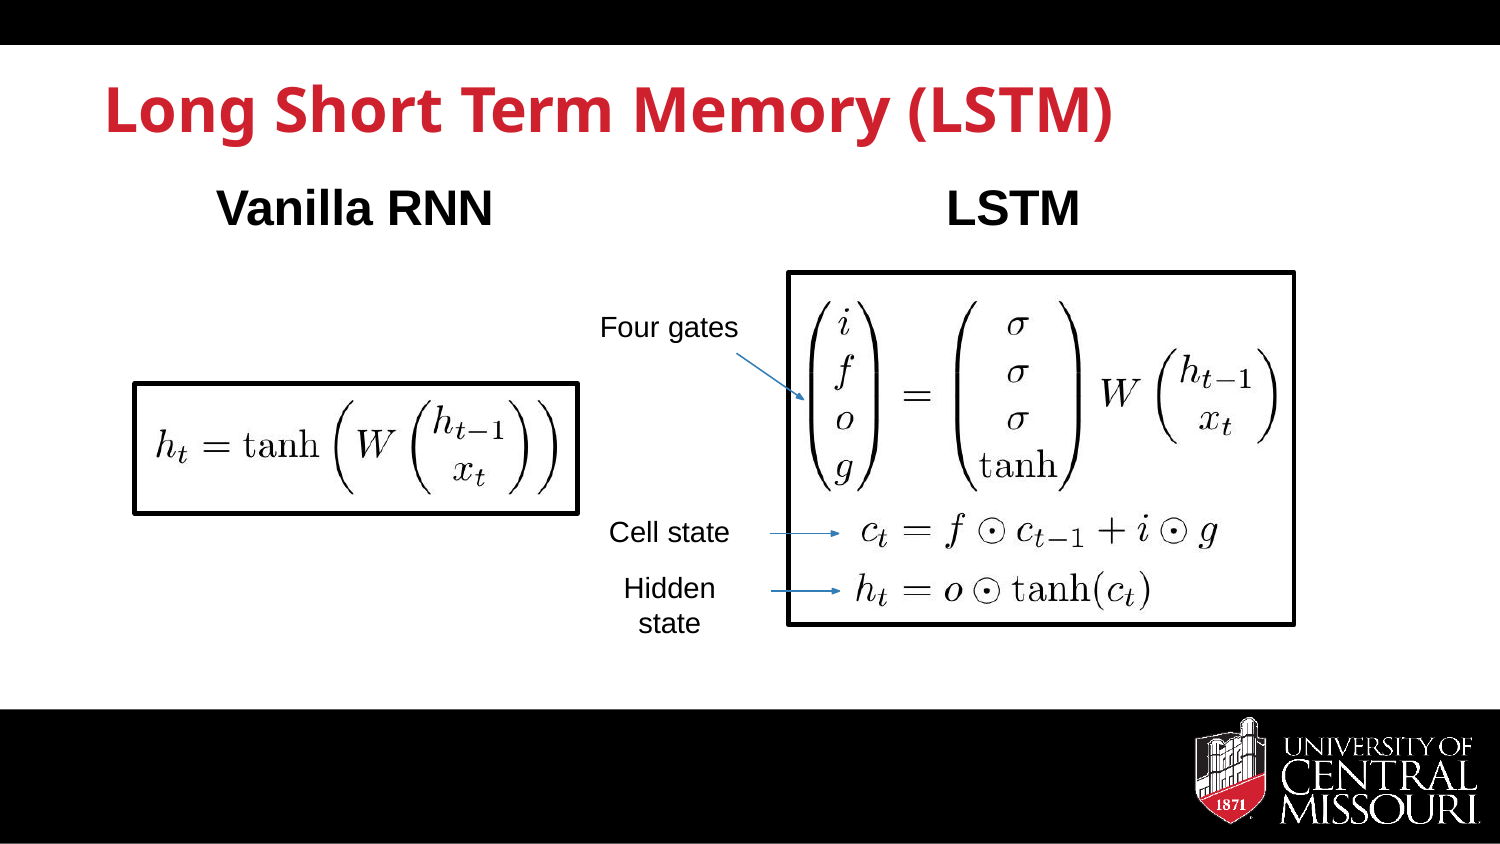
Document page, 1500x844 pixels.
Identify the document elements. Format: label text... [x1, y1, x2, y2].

text_box Vanilla RNN LSTM [213, 173, 1083, 236]
text_box Cell state Hidden state [589, 511, 758, 640]
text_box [132, 380, 581, 517]
text_box Four gates [597, 305, 730, 343]
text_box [735, 269, 1297, 628]
title Long Short Term Memory (LSTM) [75, 56, 1425, 211]
picture [1187, 710, 1488, 832]
